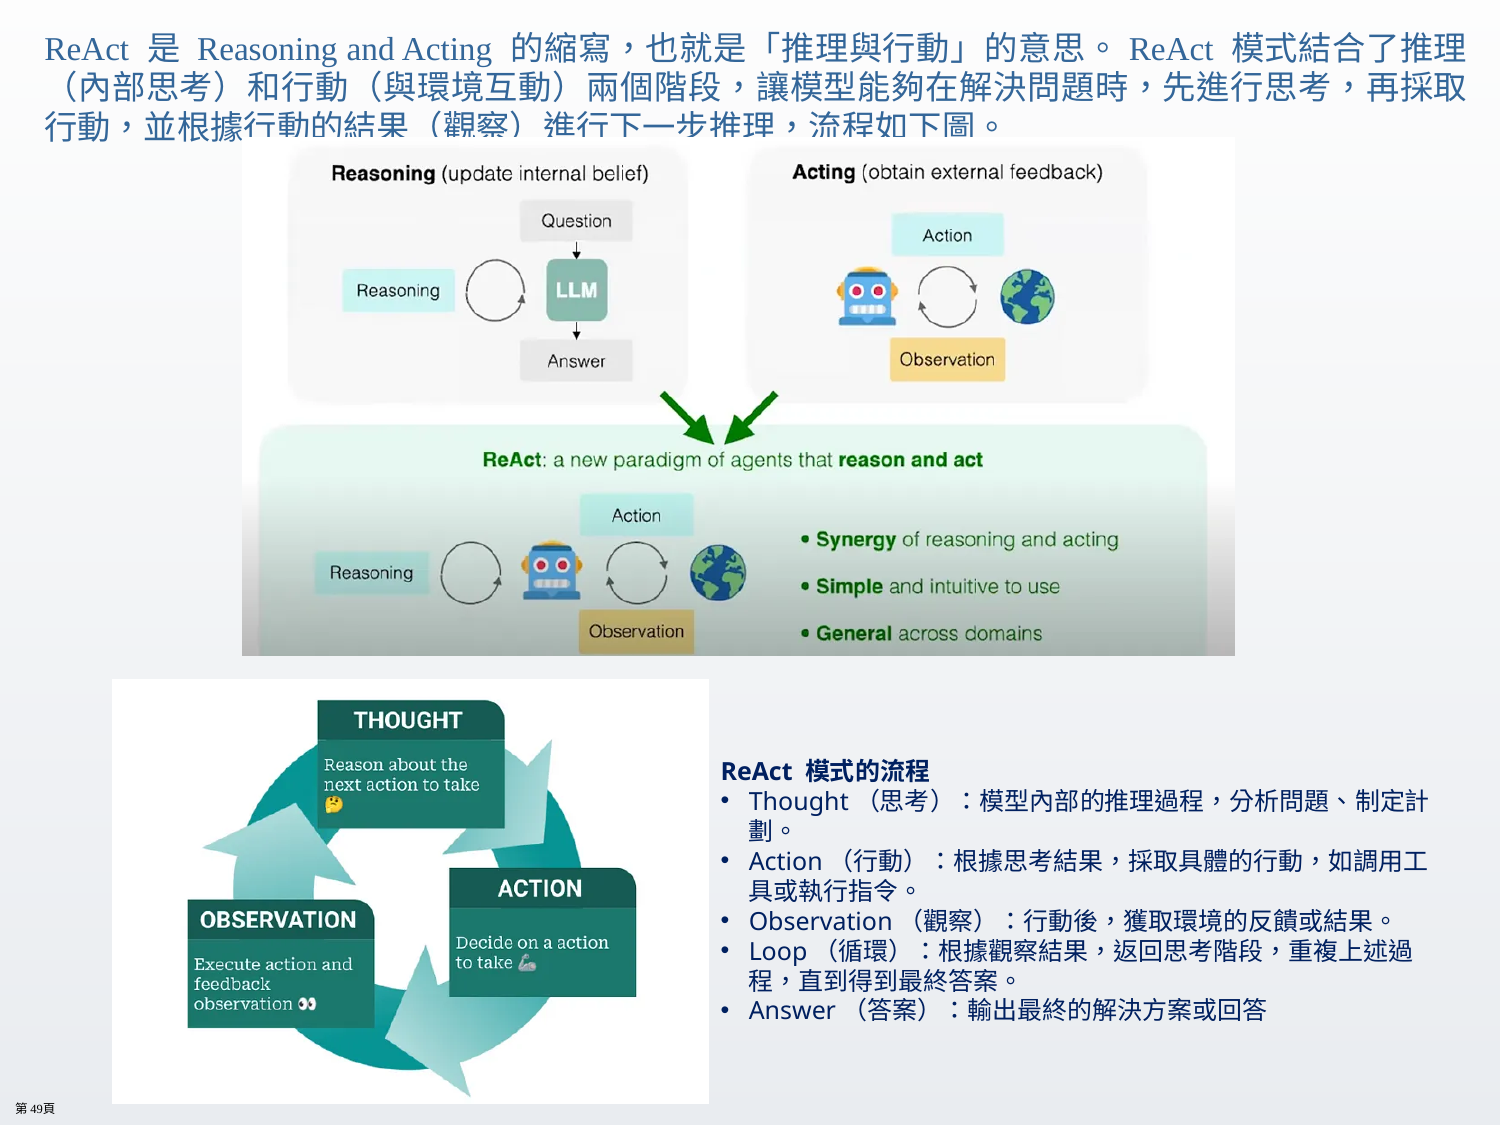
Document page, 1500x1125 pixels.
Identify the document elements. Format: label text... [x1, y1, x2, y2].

list ReAct 是 Reasoning and Acting 的縮寫，也就是「推理與行動」的意思。ReAct 模式結合了推理（內部思考）和行動（與環境互動）兩個階段，讓模型能夠在解決問題時，先進行思考，再採取行動，並根據行動的結果（觀察）進行下一步推理，流程如下圖。 [29, 19, 1483, 846]
picture [241, 137, 1235, 656]
picture [112, 679, 709, 1104]
text_box ReAct 模式的流程 Thought（思考）：模型內部的推理過程，分析問題、制定計劃。 Action（行動）：根據思考結果，採取具體的行動，如調用工具或執行指令。 Observation（觀察）：行動後，獲取環境的反饋或結果。 Loop（循環）：根據觀察結果，返回思考階段，重複上述過程，直到得到最終答案。 Answer（答案）：輸出最終的解決方案或回答 [709, 747, 1457, 1033]
